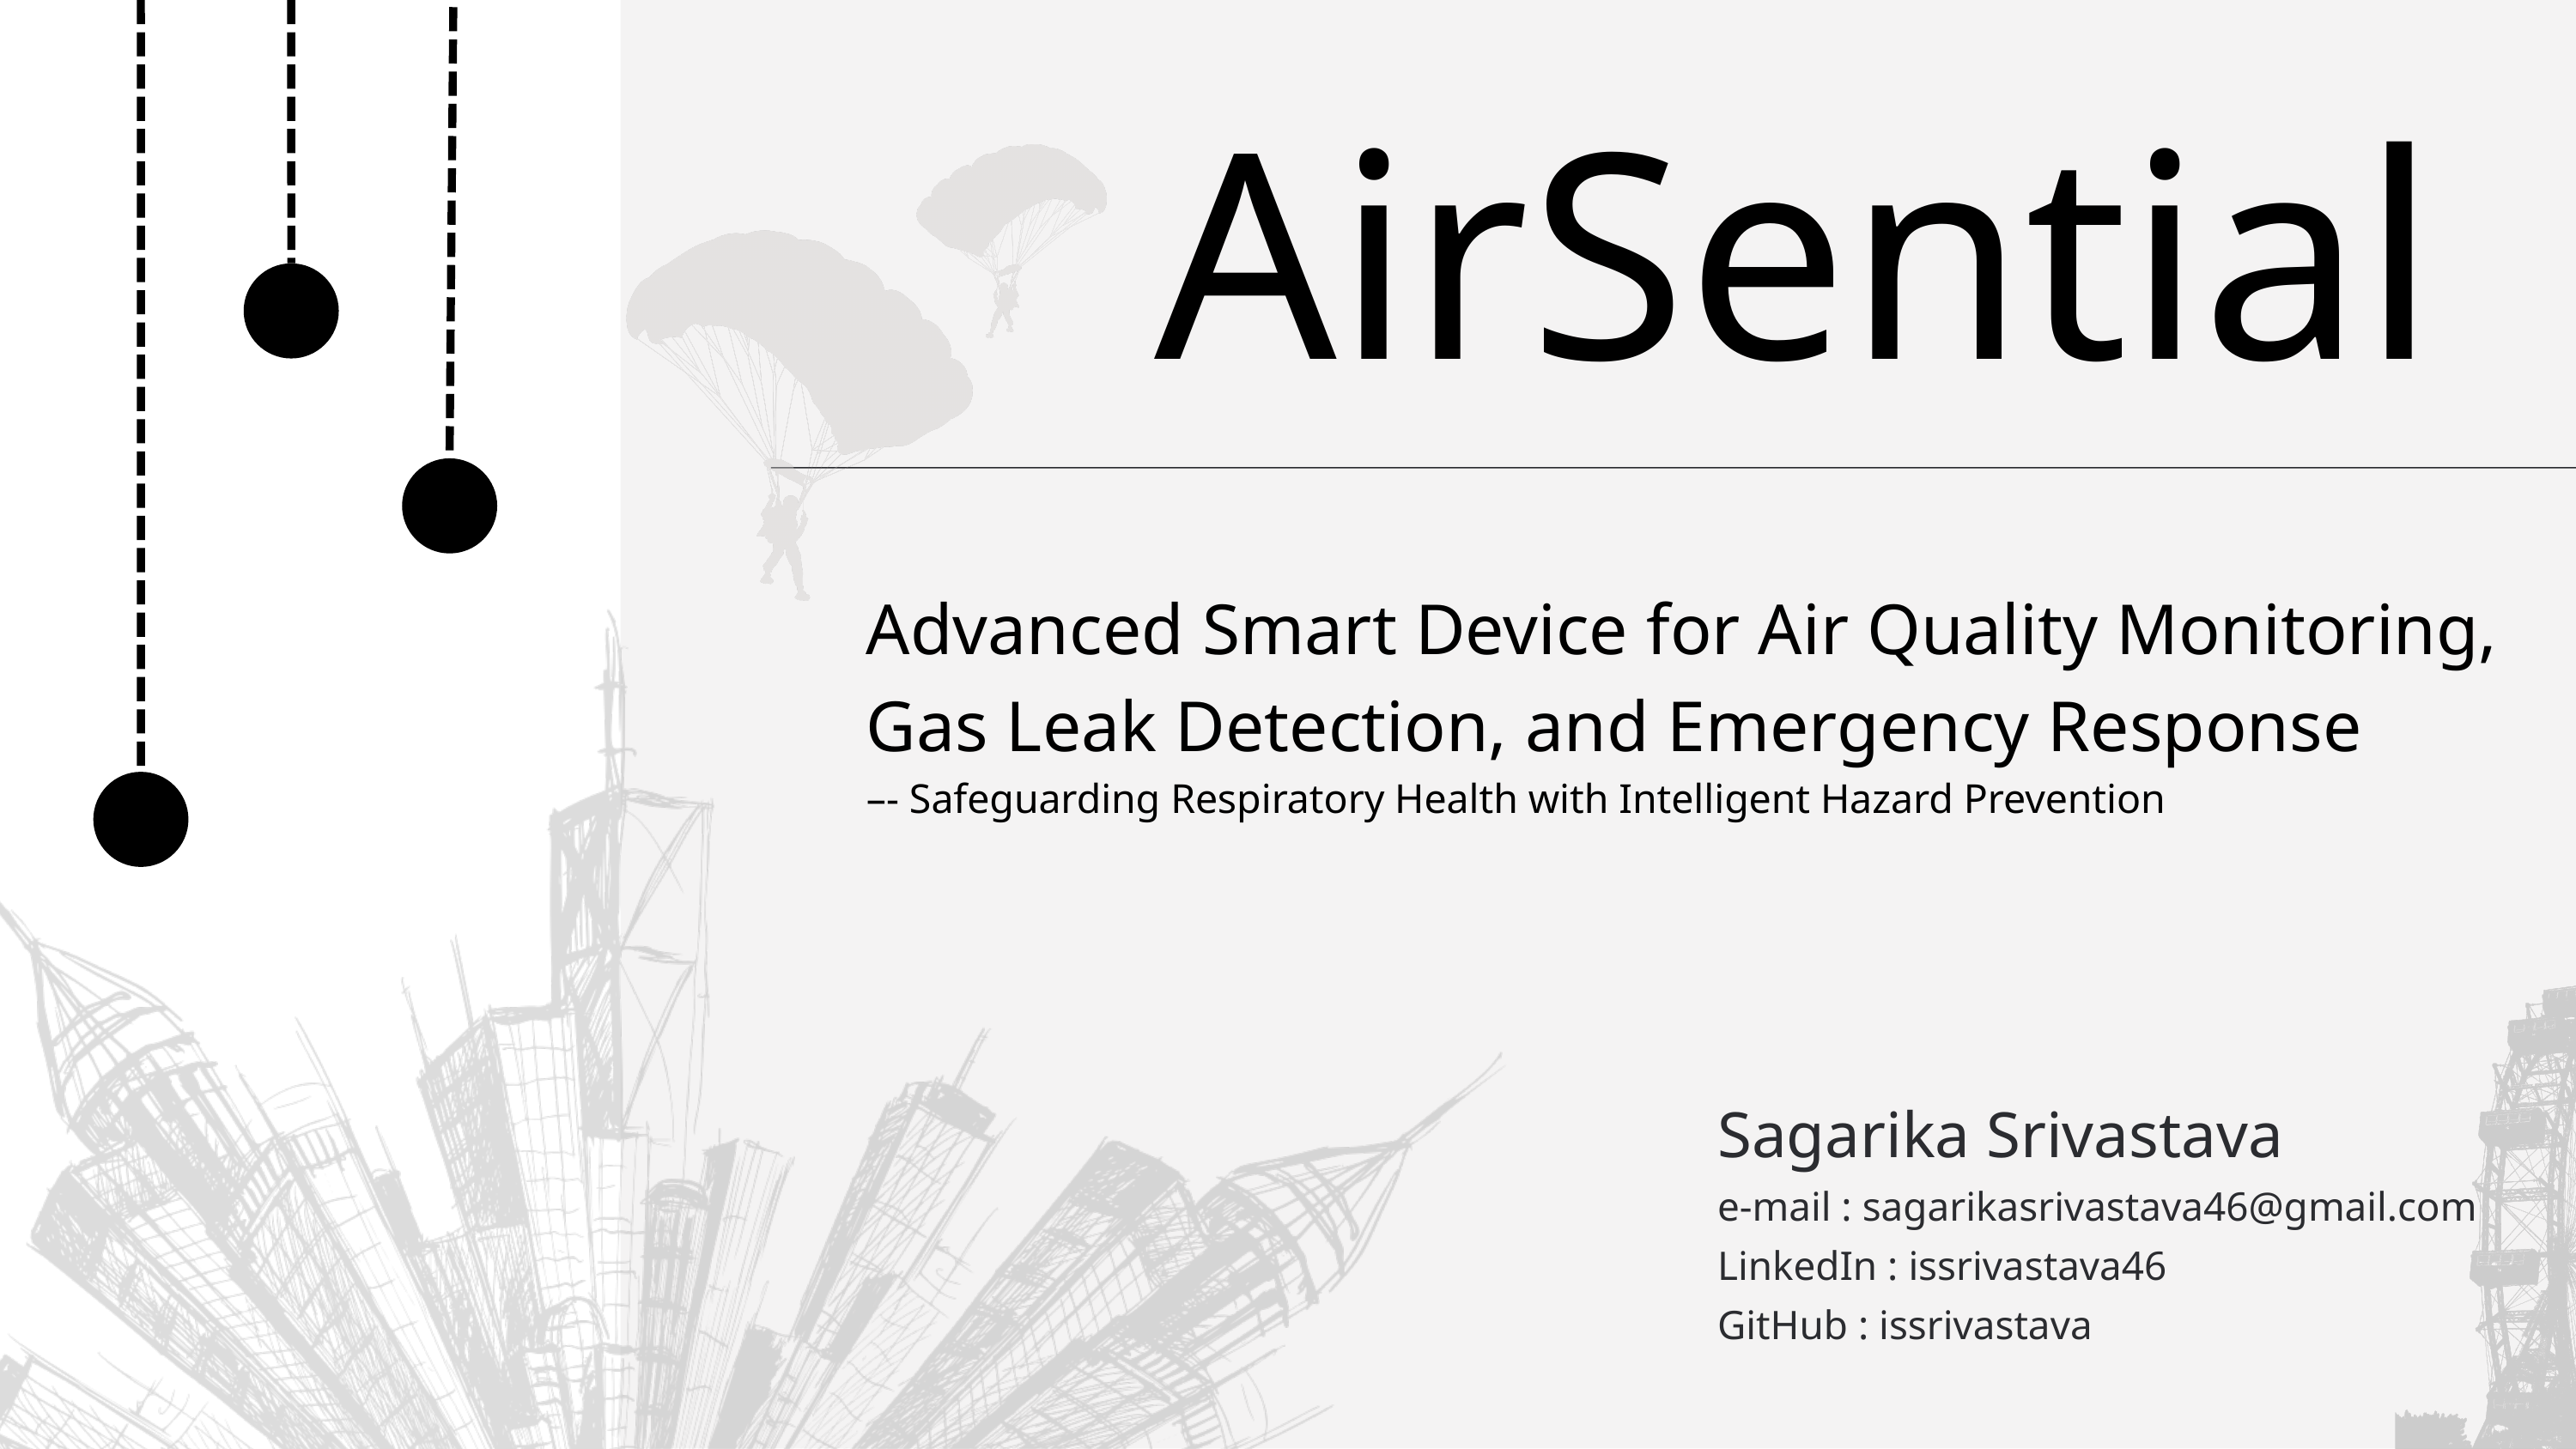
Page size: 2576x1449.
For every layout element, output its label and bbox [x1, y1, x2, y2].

text_box [401, 458, 498, 554]
text_box [0, 591, 615, 1449]
text_box [93, 771, 189, 868]
text_box [620, 0, 2576, 1449]
text_box [243, 263, 339, 359]
